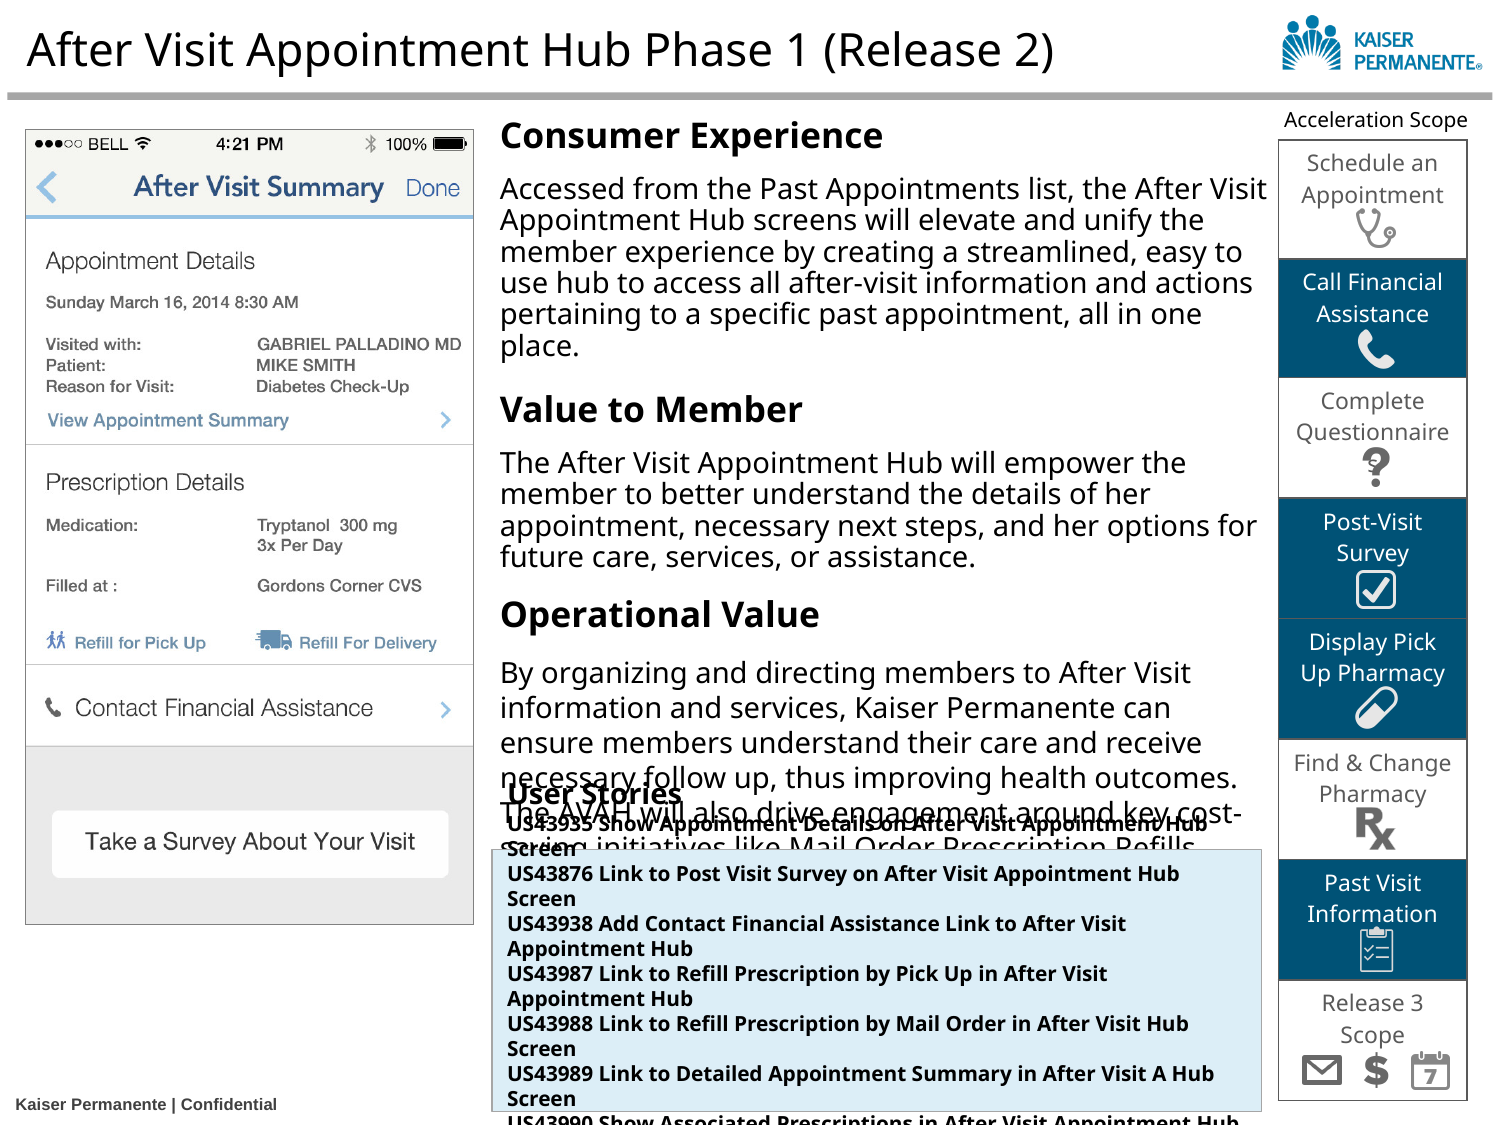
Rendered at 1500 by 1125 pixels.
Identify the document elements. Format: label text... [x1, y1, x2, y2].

table_cell Post-Visit Survey [1279, 499, 1466, 618]
picture [1359, 330, 1394, 368]
picture [1356, 208, 1396, 249]
picture [1353, 444, 1399, 490]
table_cell Find & Change Pharmacy [1279, 740, 1466, 859]
text_box User Stories US43935 Show Appointment Details on After Visit Appointment Hub Screen US43876 Link to Post Visit Survey on After Visit Appointment Hub Screen US43938 Add Contact Financial Assistance Link to After Visit Appointment Hub US43987 Link to Refill Prescription by Pick Up in After Visit Appointment Hub US43988 Link to Refill Prescription by Mail Order in After Visit Hub Screen US43989 Link to Detailed Appointment Summary in After Visit A Hub Screen US43990 Show Associated Prescriptions in After Visit Appointment Hub Screen US43991 Show Associated Prescription Pharmacy for Pick Up in AVAHS [492, 849, 1262, 1112]
table_cell Past Visit Information [1279, 860, 1466, 979]
picture [1357, 571, 1395, 608]
picture [1356, 807, 1397, 850]
table_cell Release 3 Scope [1279, 981, 1466, 1100]
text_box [1302, 1050, 1450, 1090]
text_box Acceleration Scope [1281, 106, 1471, 132]
table_cell Complete Questionnaires [1279, 378, 1466, 497]
table_header Schedule an Appointment [1279, 141, 1466, 258]
text_box Consumer Experience Accessed from the Past Appointments list, the After Visit Appointment Hub screens will elevate and unify the member experience by creating a streamlined, easy to use hub to access all after-visit information and actions pertaining to a specific past appointment, all in one place. Value to Member The After Visit Appointment Hub will empower the member to better understand the details of her appointment, necessary next steps, and her options for future care, services, or assistance. Operational Value By organizing and directing members to After Visit information and services, Kaiser Permanente can ensure members understand their care and receive necessary follow up, thus improving health outcomes. The AVAH will also drive engagement around key cost-saving initiatives like Mail Order Prescription Refills. [499, 113, 1270, 864]
table_cell Display Pick Up Pharmacy [1279, 619, 1466, 738]
picture [1264, 0, 1500, 91]
title After Visit Appointment Hub Phase 1 (Release 2) [26, 8, 1270, 88]
table_cell Call Financial Assistance [1279, 260, 1466, 377]
picture [25, 128, 474, 925]
picture [1356, 687, 1397, 728]
picture [1367, 927, 1386, 937]
